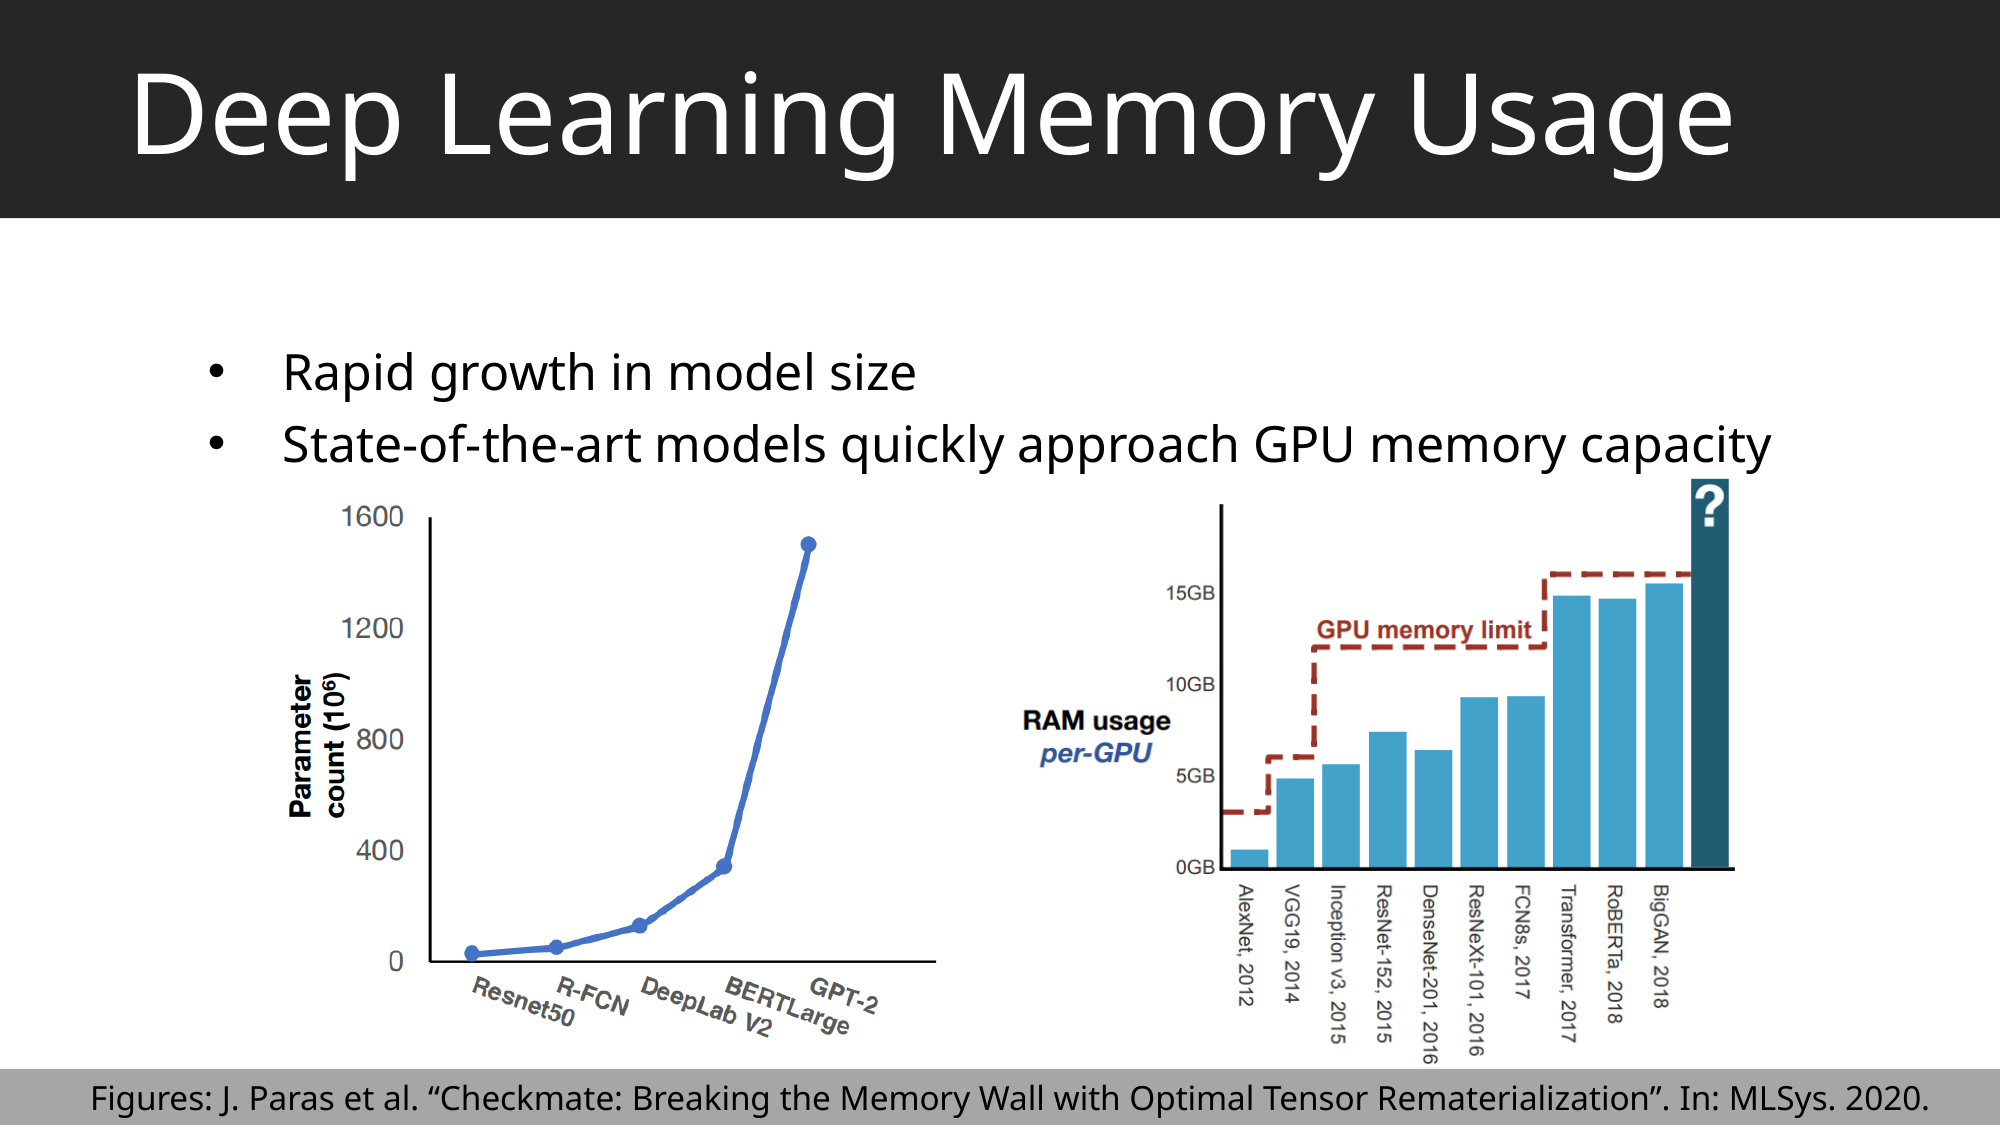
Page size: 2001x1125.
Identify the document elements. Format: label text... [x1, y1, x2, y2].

picture [999, 426, 1743, 1069]
picture [257, 476, 943, 1048]
text_box Rapid growth in model size State-of-the-art models quickly approach GPU memory capacity [118, 321, 1931, 480]
title Deep Learning Memory Usage [0, 0, 2000, 219]
text_box Figures: J. Paras et al. “Checkmate: Breaking the Memory Wall with Optimal Tensor Rematerialization”. In: MLSys. 2020. [0, 1068, 2000, 1125]
